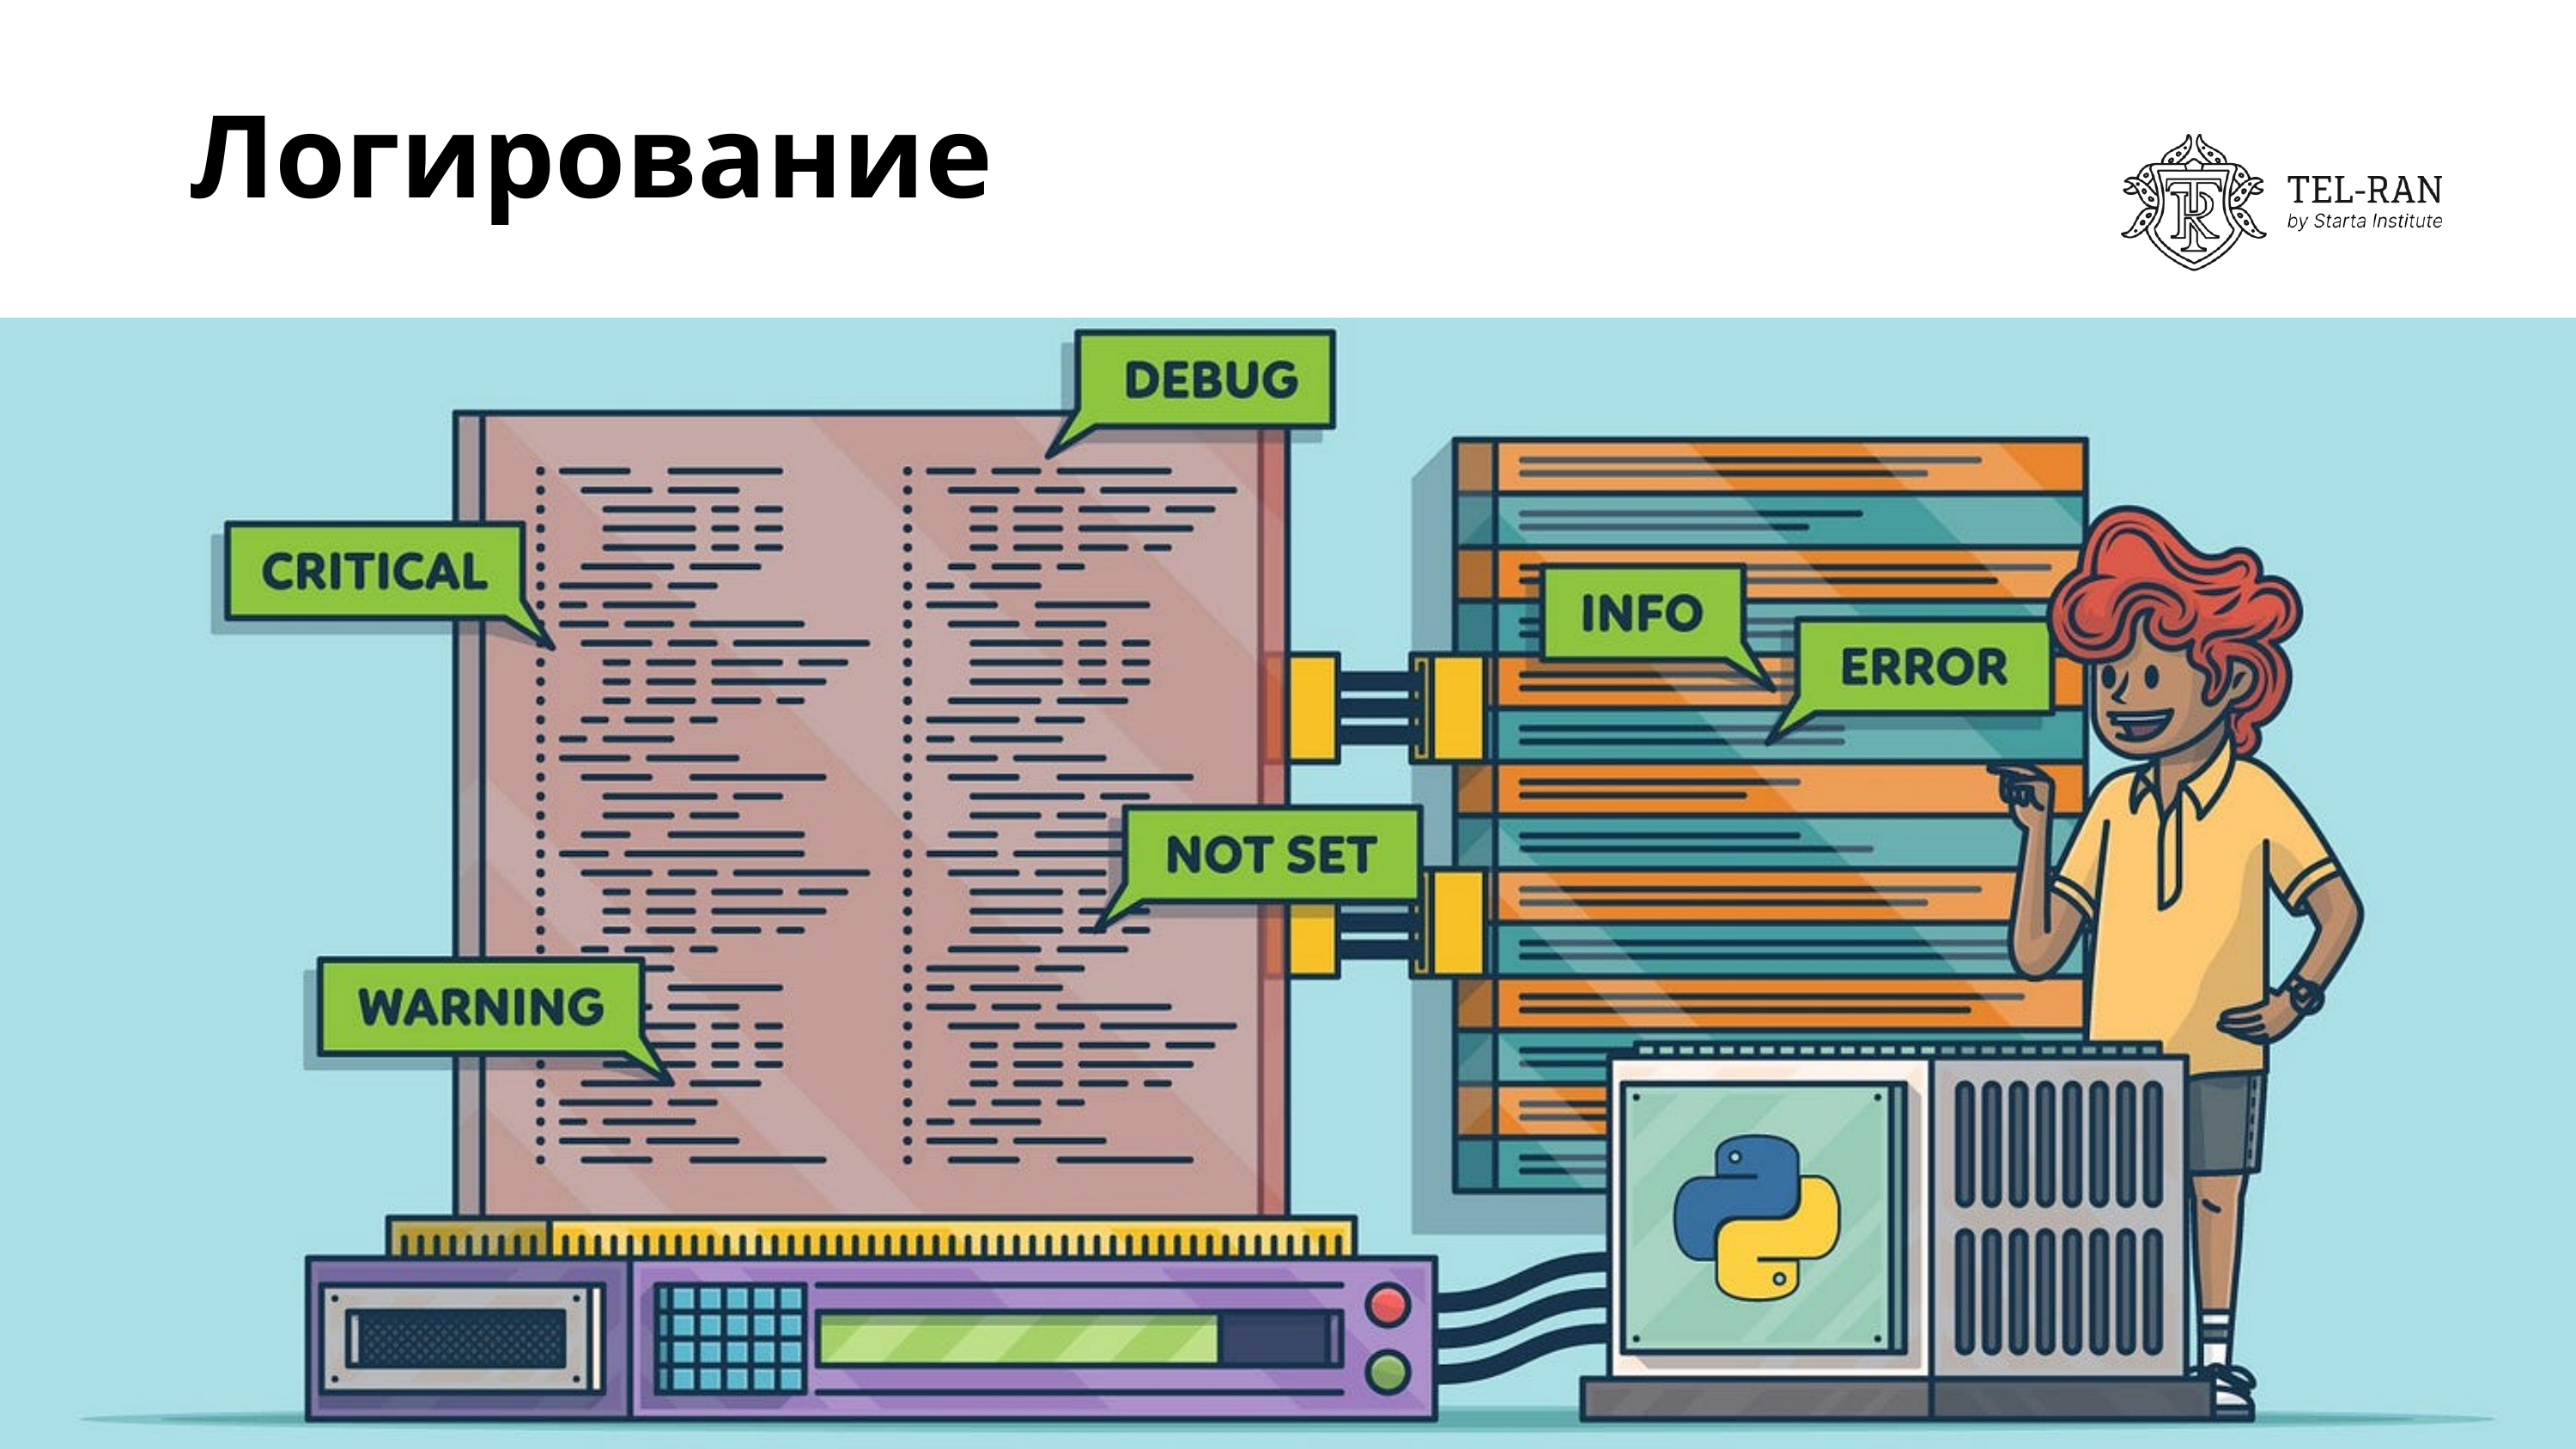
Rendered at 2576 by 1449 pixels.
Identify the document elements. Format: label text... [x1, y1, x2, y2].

picture [0, 318, 2576, 1449]
picture [2121, 134, 2442, 271]
title Логирование [177, 76, 2107, 315]
